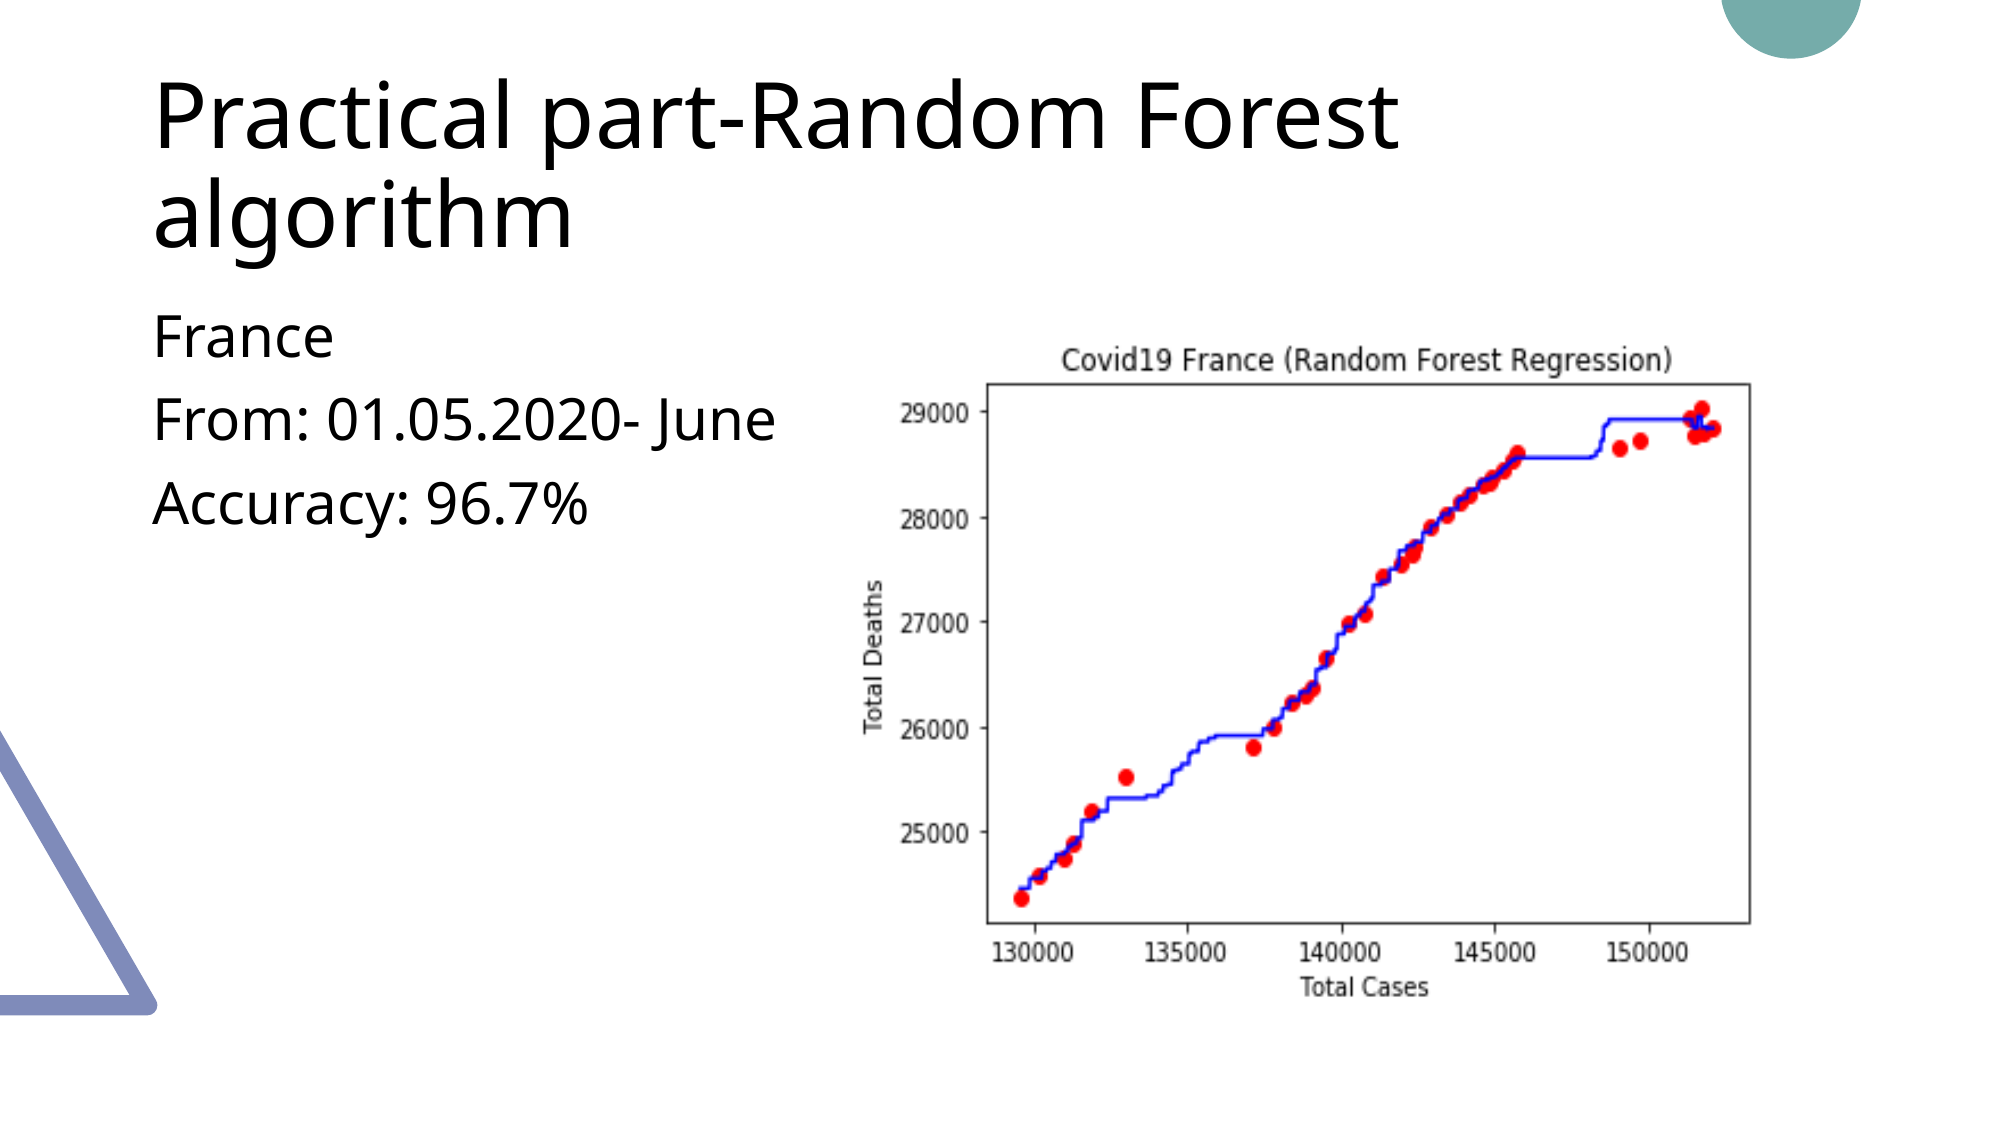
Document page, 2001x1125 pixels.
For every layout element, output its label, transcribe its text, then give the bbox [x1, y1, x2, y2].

list France From: 01.05.2020- June Accuracy: 96.7% [137, 299, 839, 1014]
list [839, 280, 2000, 1044]
title Practical part-Random Forest algorithm [137, 59, 1863, 278]
